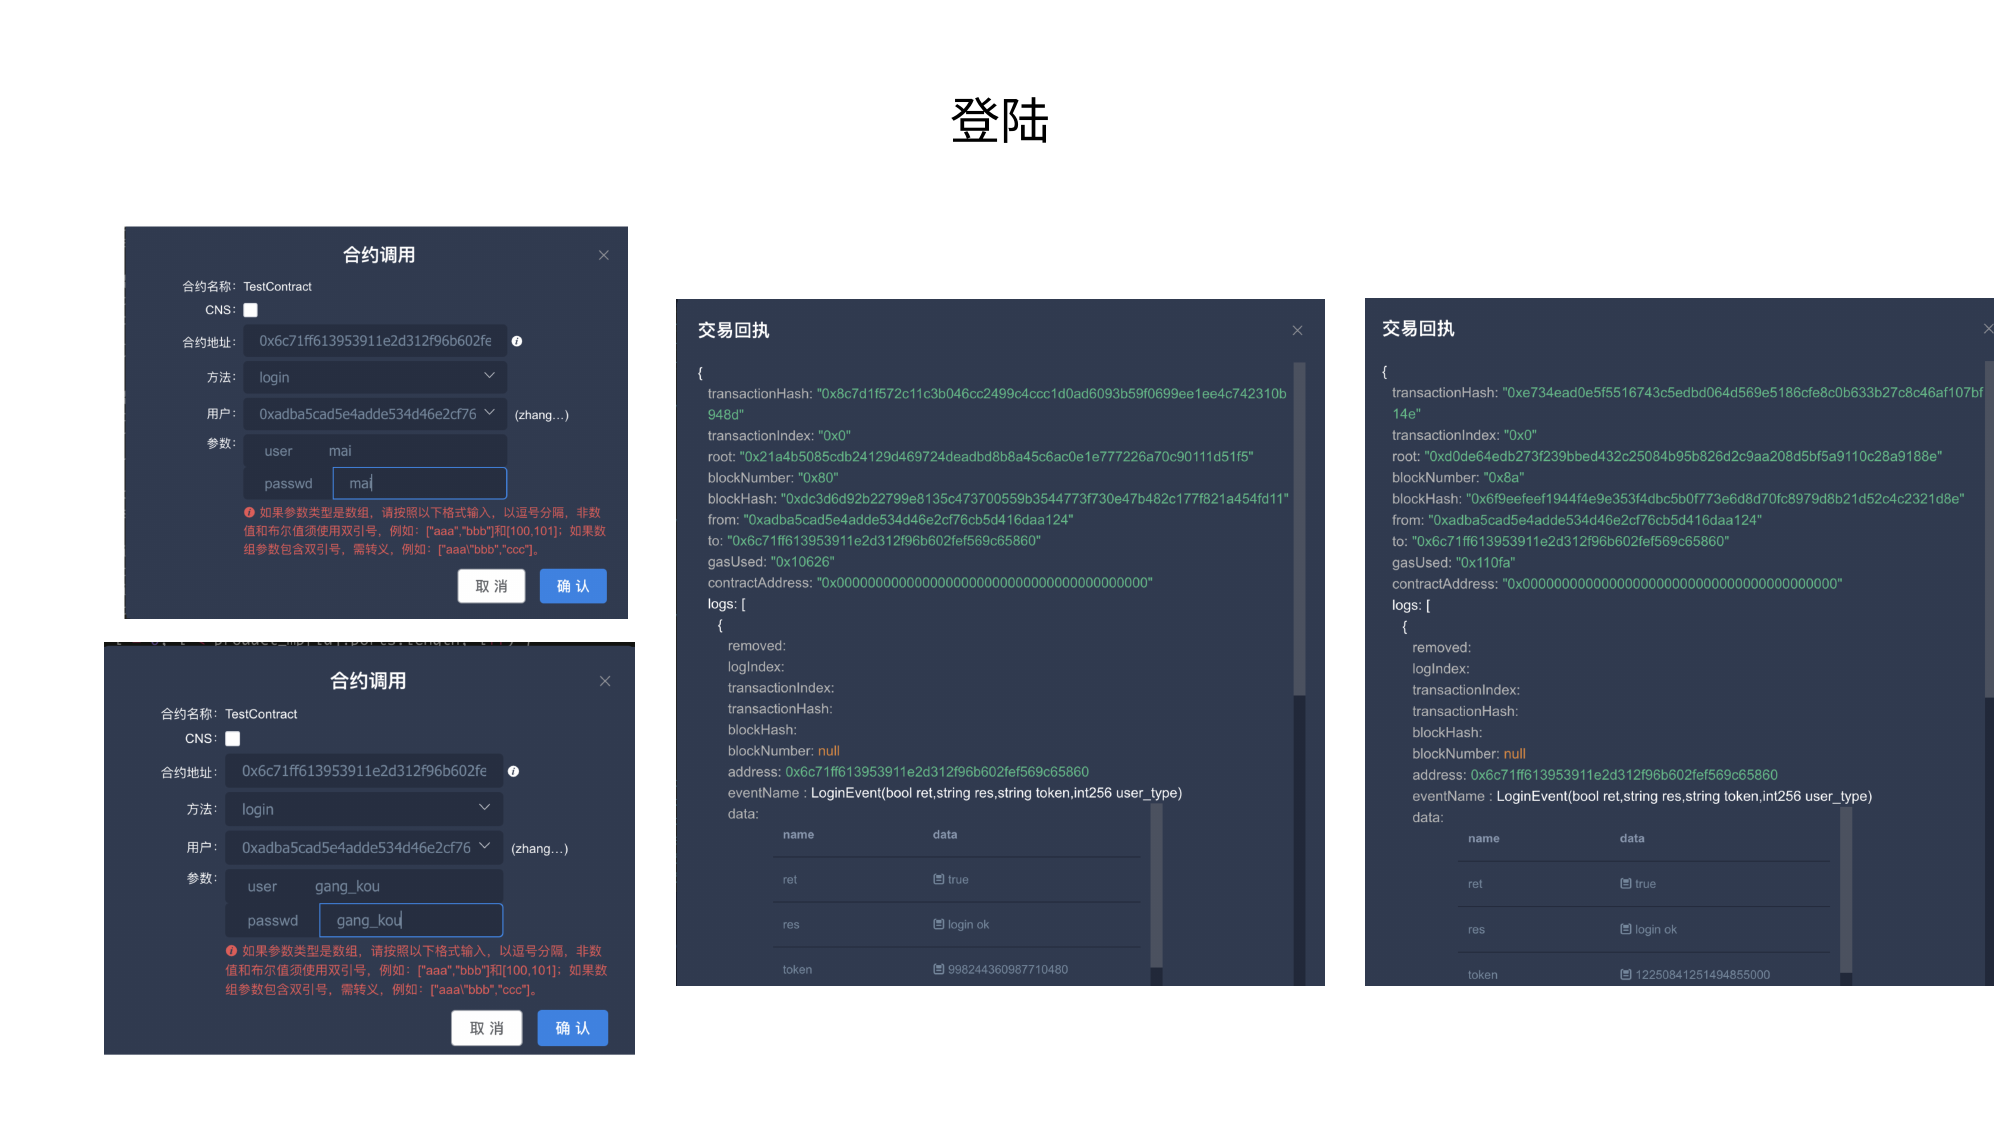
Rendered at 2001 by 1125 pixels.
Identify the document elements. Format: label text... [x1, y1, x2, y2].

subtitle 登陆 [249, 89, 1750, 361]
picture [121, 224, 628, 619]
picture [1365, 298, 1994, 986]
picture [104, 642, 635, 1056]
picture [675, 299, 1325, 986]
